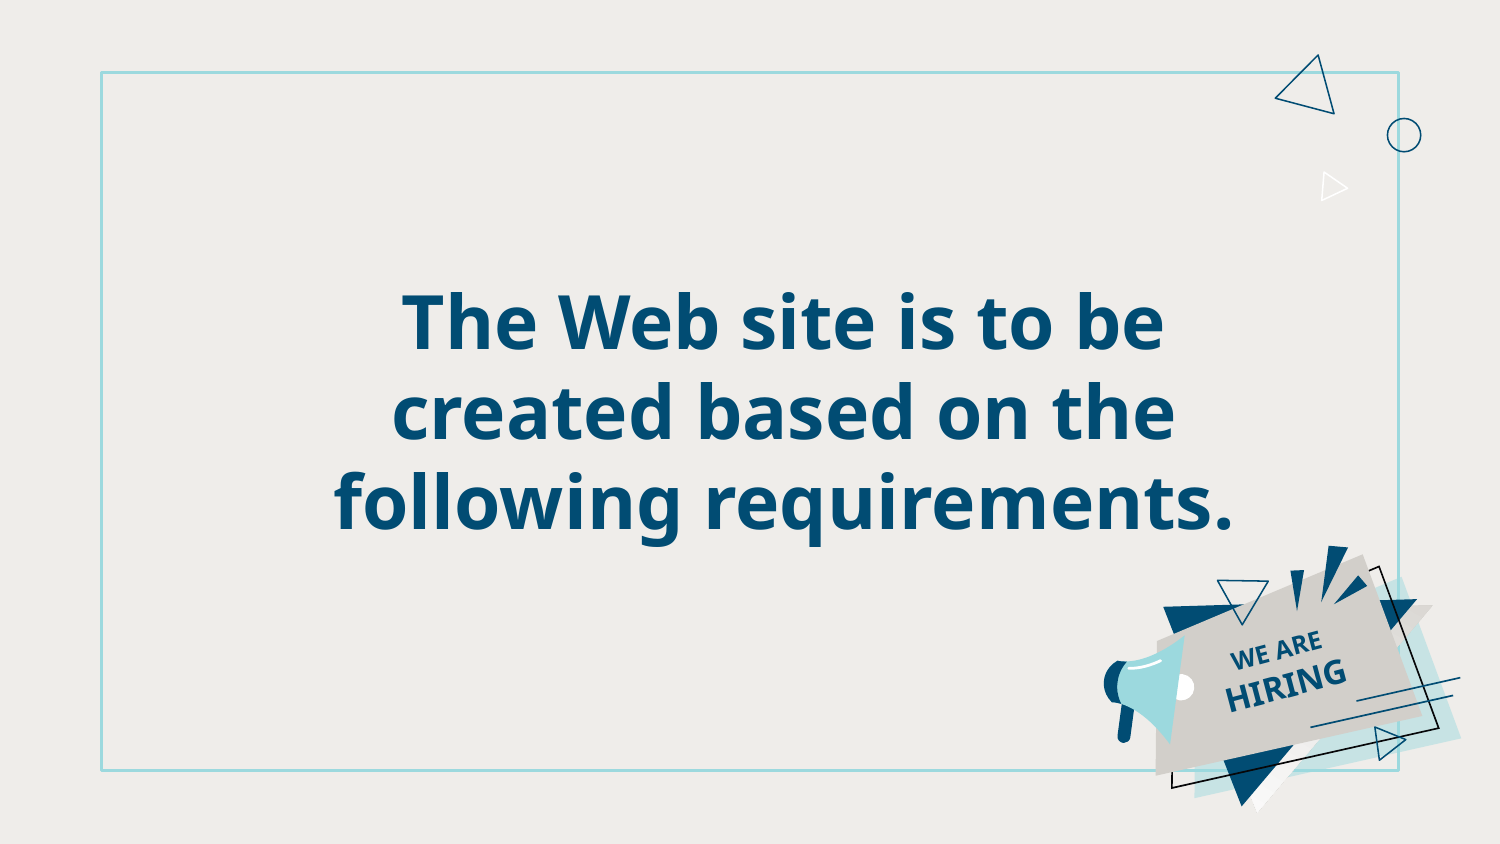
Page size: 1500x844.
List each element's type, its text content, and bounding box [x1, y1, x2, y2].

title WE ARE HIRING [1177, 587, 1385, 748]
title The Web site is to be created based on the following requirements. [237, 259, 1332, 471]
